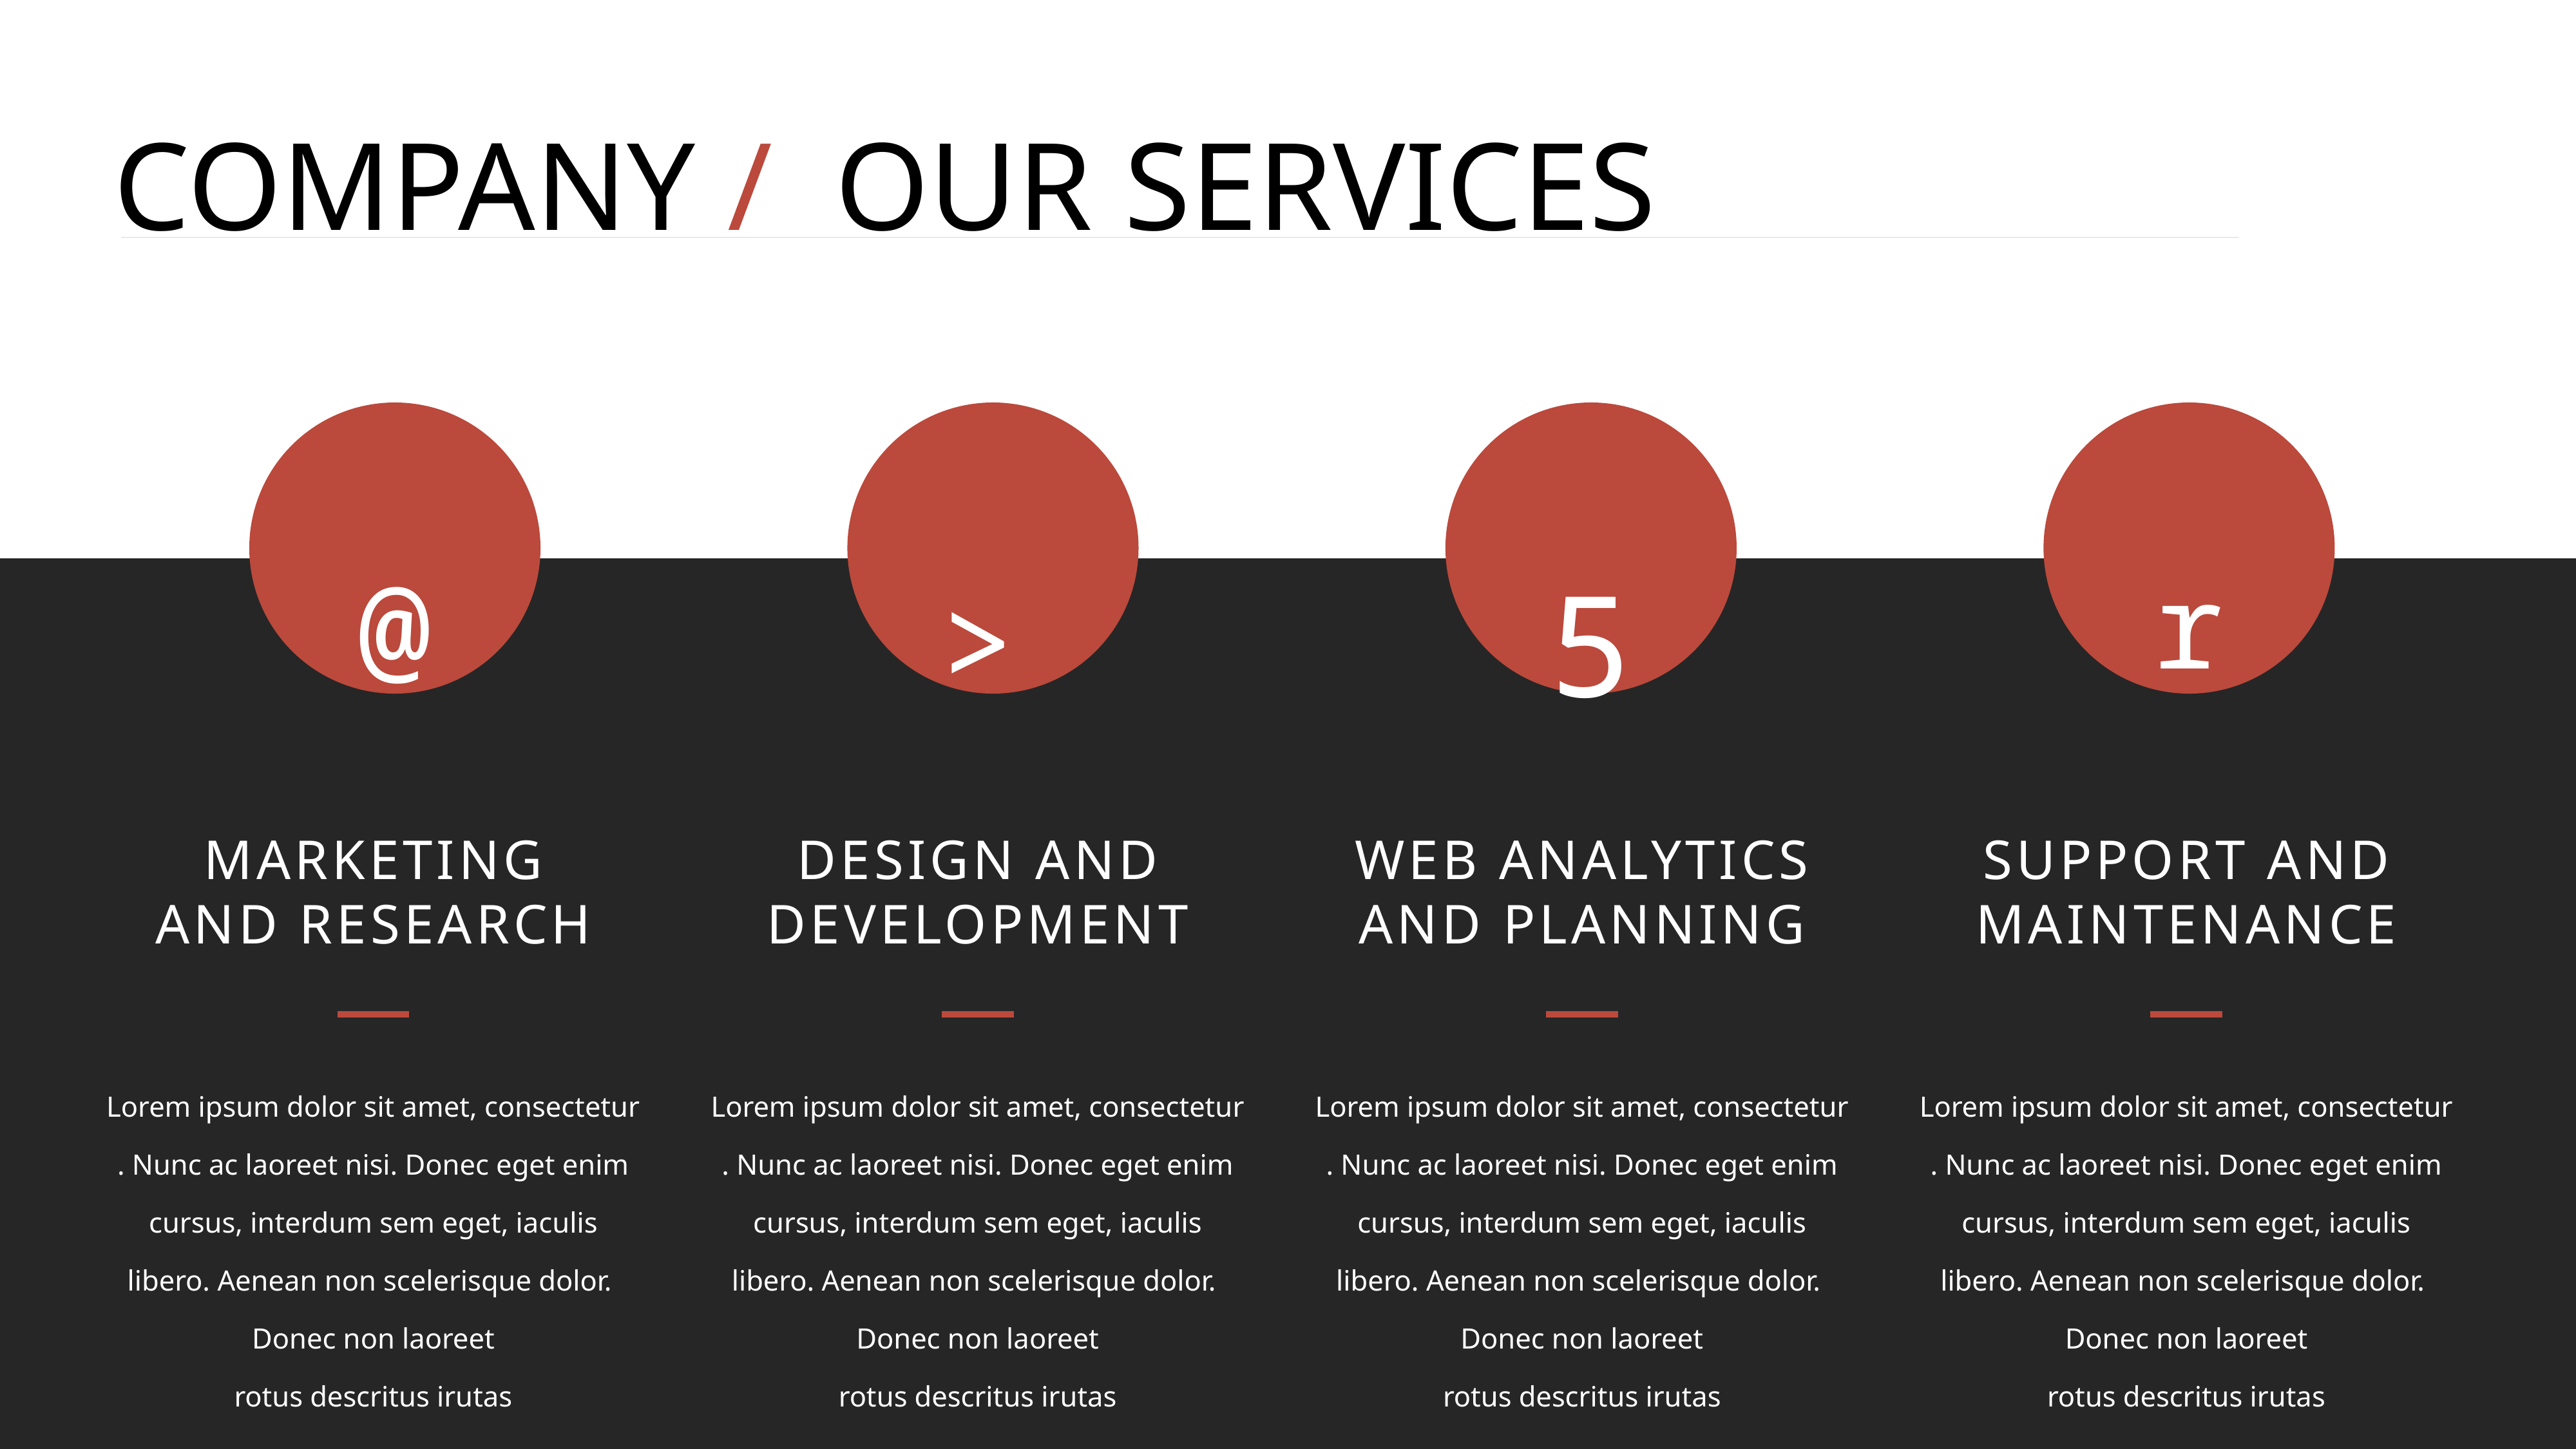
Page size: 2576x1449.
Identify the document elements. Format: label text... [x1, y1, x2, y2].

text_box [847, 402, 1139, 717]
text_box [249, 402, 541, 706]
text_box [96, 820, 651, 1325]
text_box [700, 820, 1255, 1325]
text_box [1445, 402, 1737, 728]
text_box COMPANY / OUR SERVICES [104, 133, 2239, 258]
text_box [2043, 402, 2335, 696]
text_box [0, 558, 2576, 1449]
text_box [1909, 820, 2464, 1325]
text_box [1304, 820, 1860, 1325]
